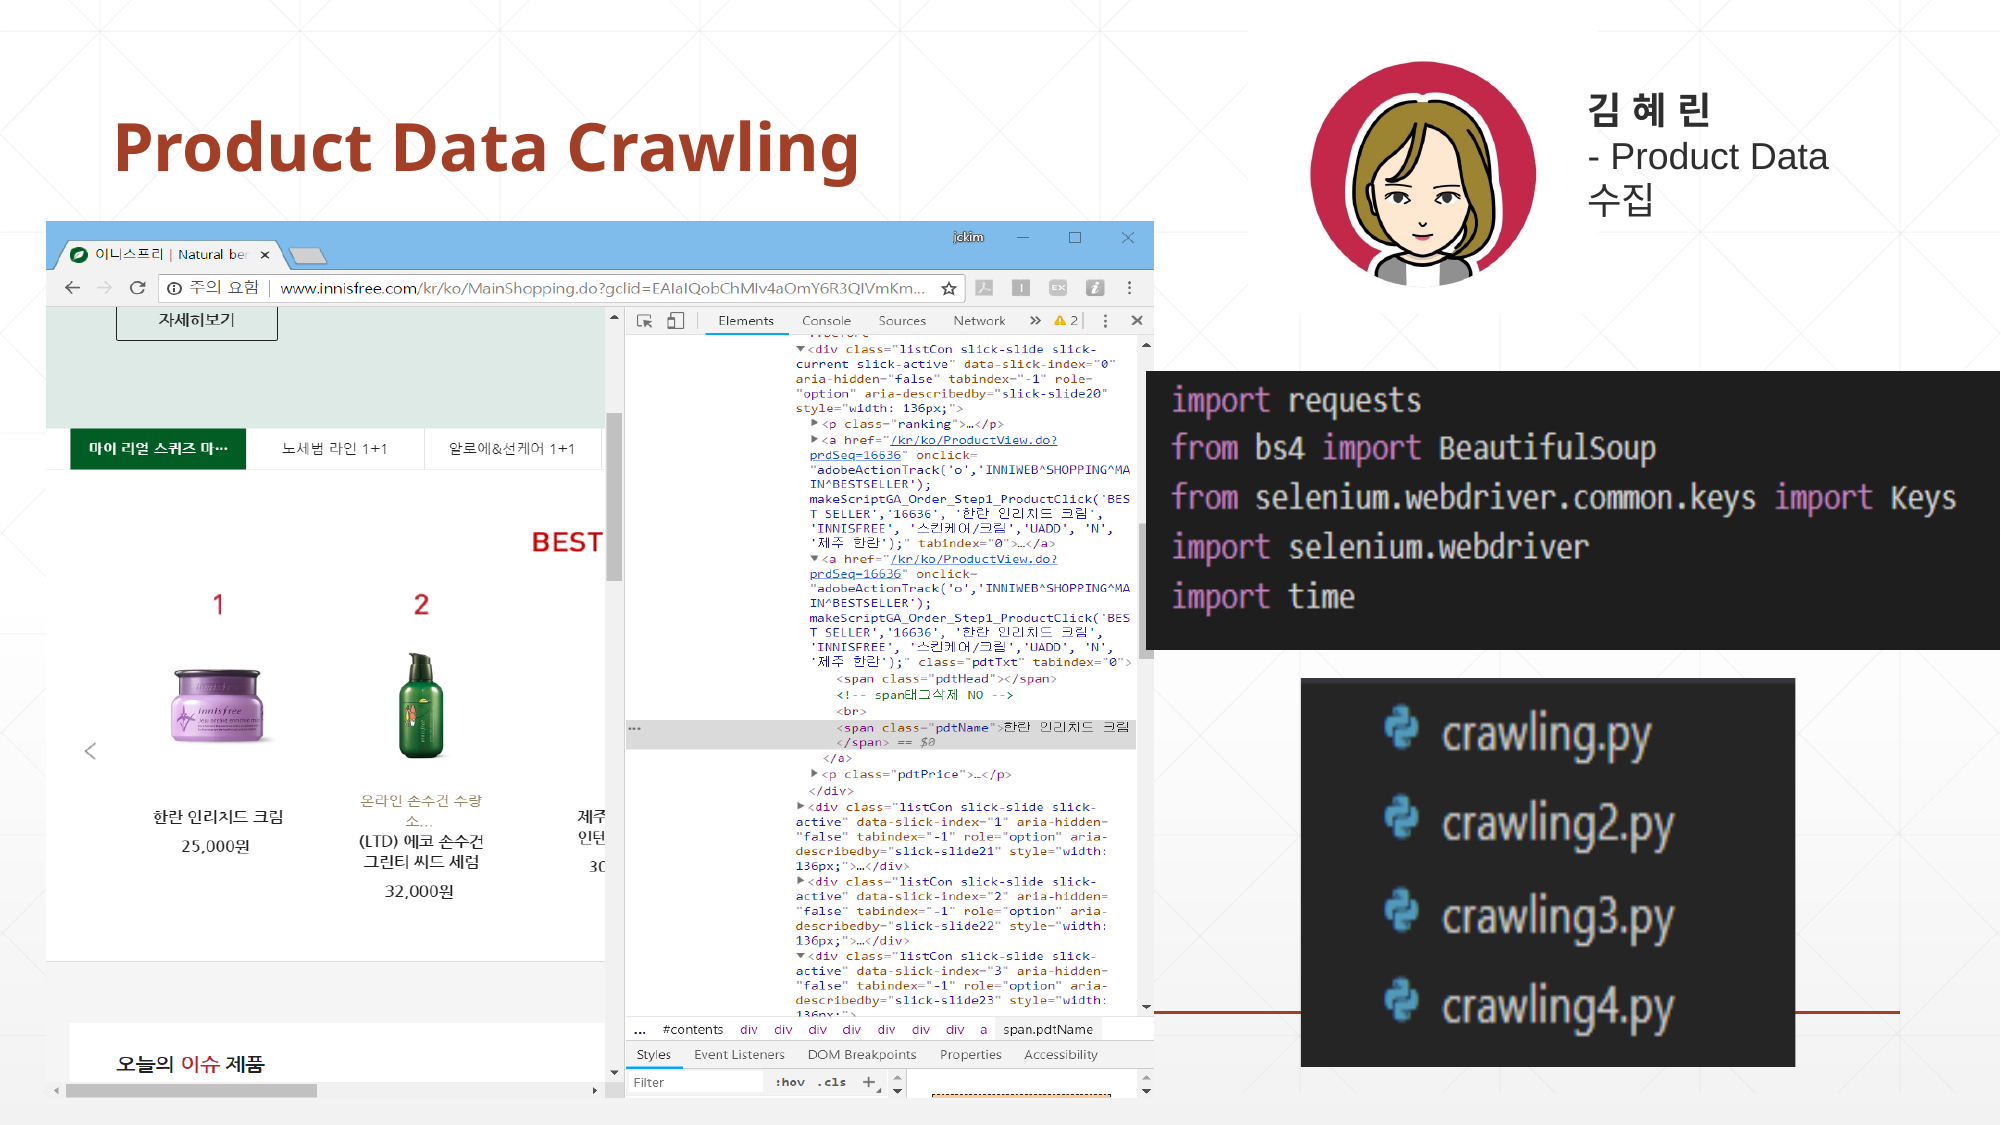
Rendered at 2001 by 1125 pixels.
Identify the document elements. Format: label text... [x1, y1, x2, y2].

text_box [1248, 0, 1873, 313]
picture [1300, 678, 1796, 1067]
picture [46, 221, 2000, 1098]
title Product Data Crawling [97, 94, 1248, 194]
